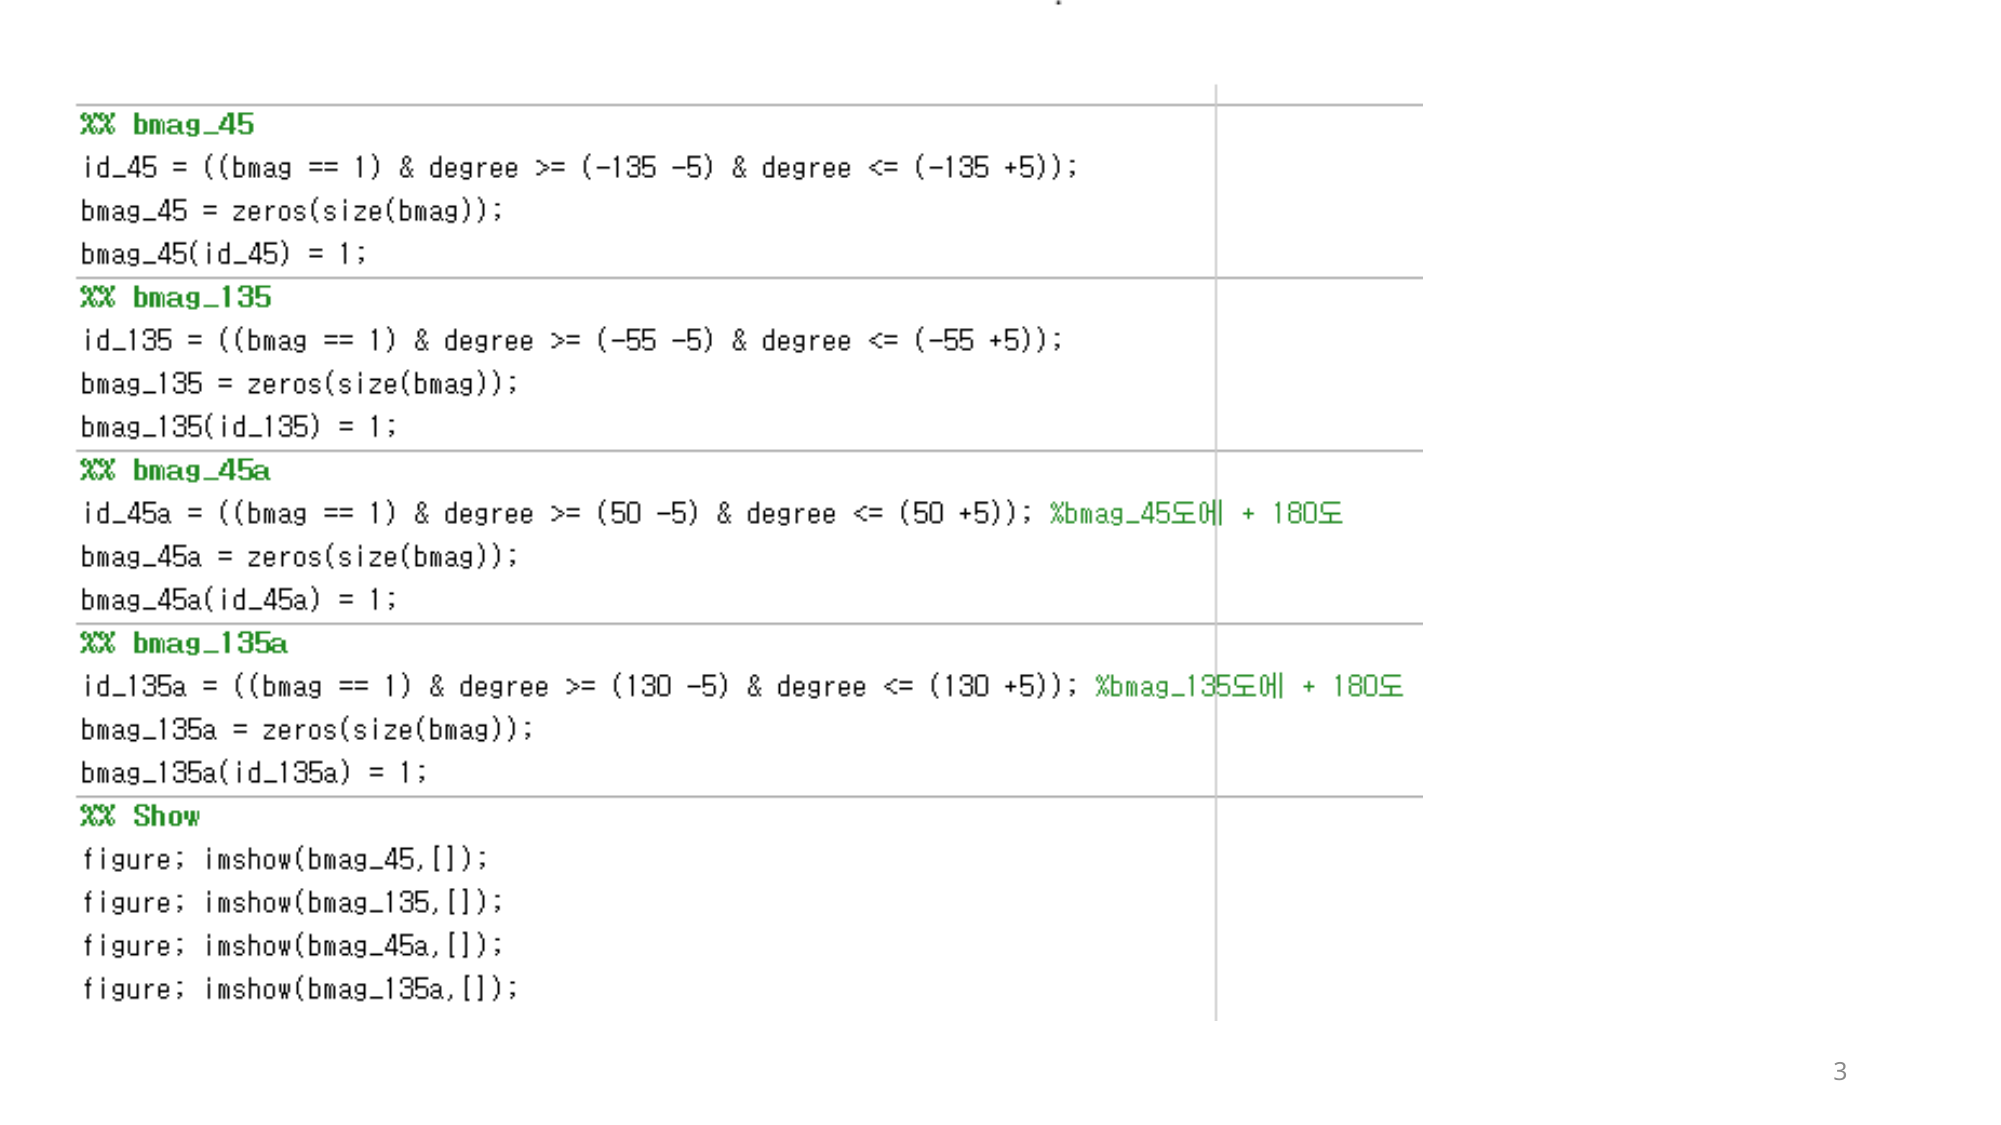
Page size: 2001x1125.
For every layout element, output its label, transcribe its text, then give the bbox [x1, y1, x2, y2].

slide_number 3 [1412, 1042, 1863, 1103]
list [68, 0, 1423, 1021]
